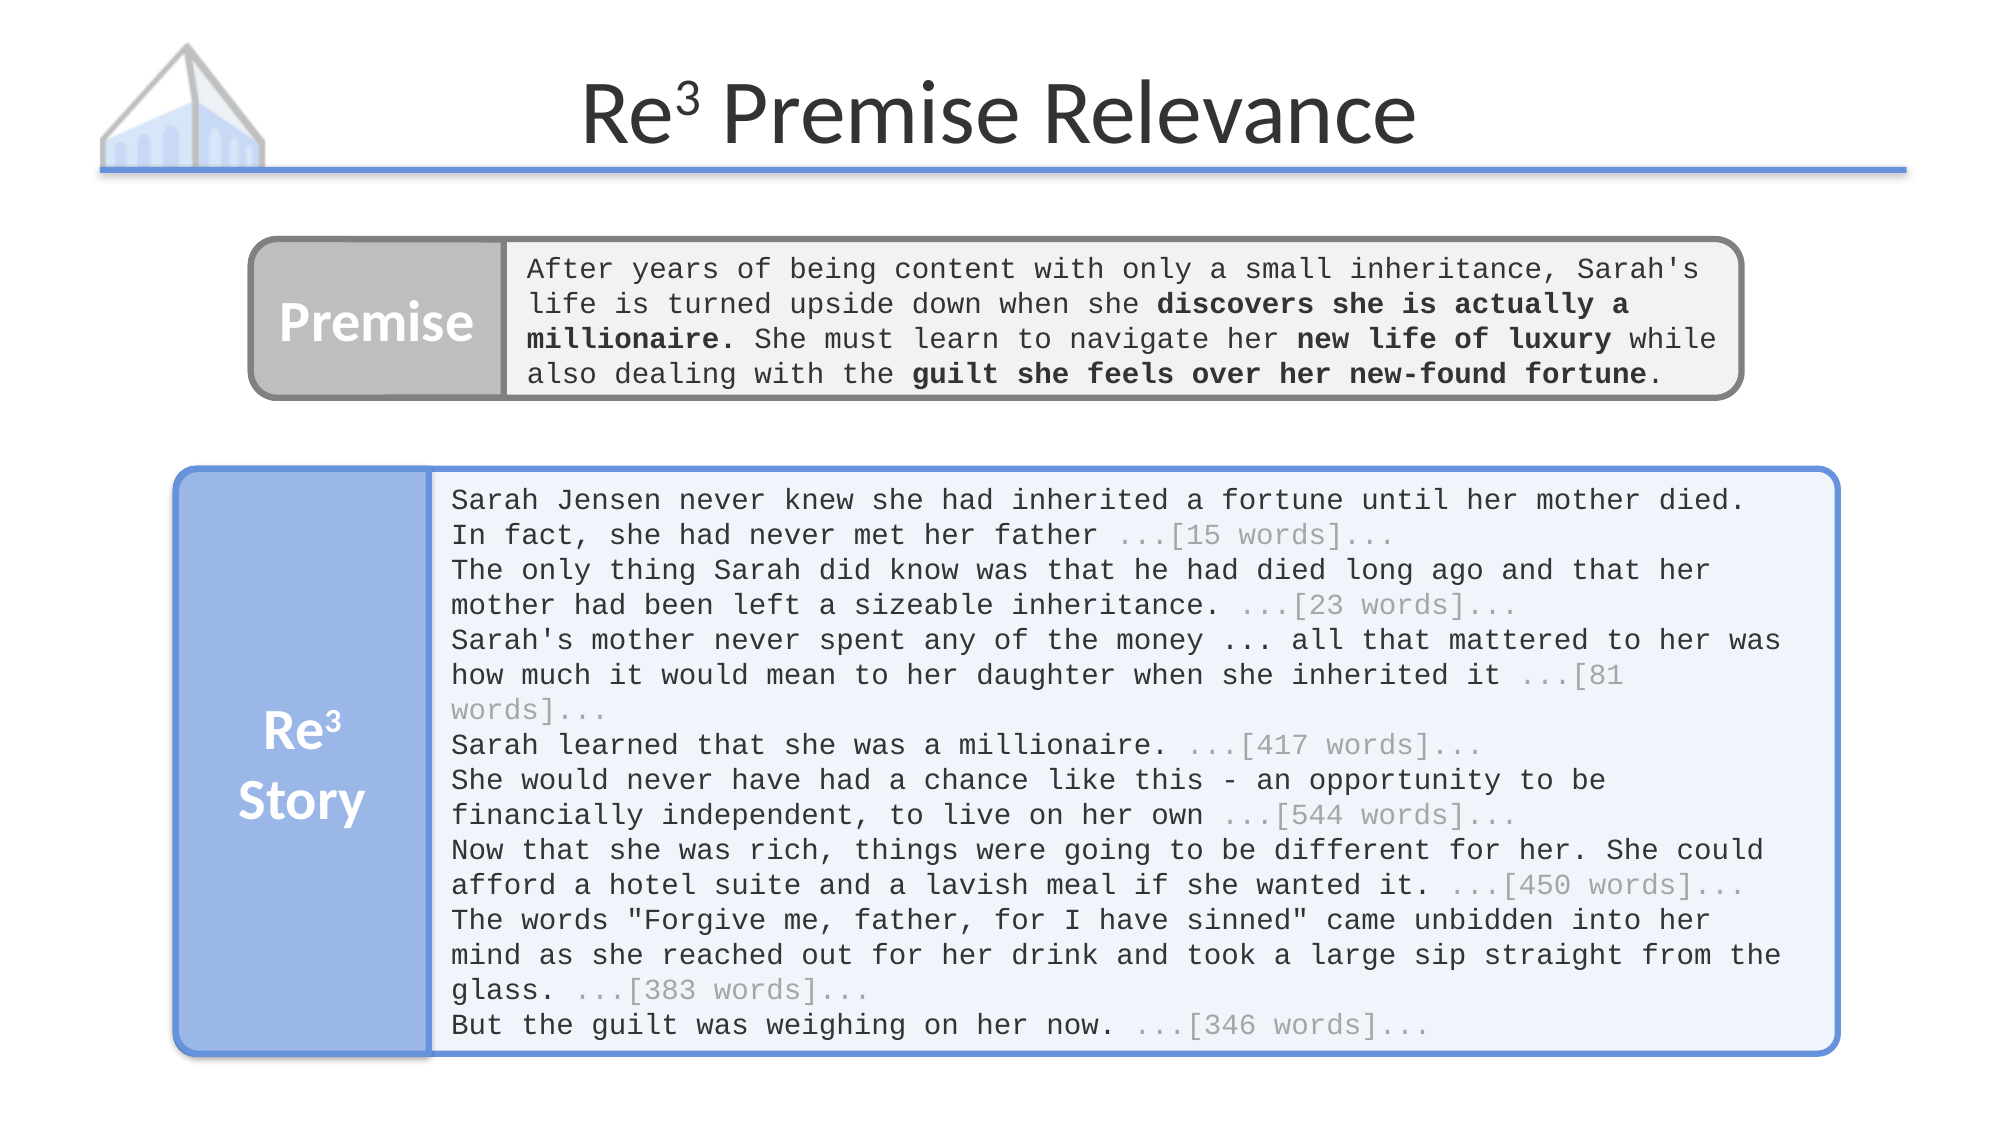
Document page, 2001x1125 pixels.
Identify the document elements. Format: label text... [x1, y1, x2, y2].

title Re3 Premise Relevance [0, 23, 2000, 190]
text_box Sarah Jensen never knew she had inherited a fortune until her mother died. In fact, she had never met her father ...[15 words]... The only thing Sarah did know was that he had died long ago and that her mother had been left a sizeable inheritance. ...[23 words]... Sarah's mother never spent any of the money ... all that mattered to her was how much it would mean to her daughter when she inherited it ...[81 words]... Sarah learned that she was a millionaire. ...[417 words]... She would never have had a chance like this - an opportunity to be financially independent, to live on her own ...[544 words]... Now that she was rich, things were going to be different for her. She could afford a hotel suite and a lavish meal if she wanted it. ...[450 words]... The words "Forgive me, father, for I have sinned" came unbidden into her mind as she reached out for her drink and took a large sip straight from the glass. ...[383 words]... But the guilt was weighing on her now. ...[346 words]... [436, 473, 1809, 1048]
text_box Premise [248, 236, 506, 400]
text_box Re3 Story [223, 683, 381, 839]
text_box [333, 236, 1732, 400]
text_box [173, 466, 431, 1056]
text_box [430, 466, 1840, 1056]
text_box After years of being content with only a small inheritance, Sarah's life is turned upside down when she discovers she is actually a millionaire. She must learn to navigate her new life of luxury while also dealing with the guilt she feels over her new-found fortune. [512, 242, 1750, 397]
